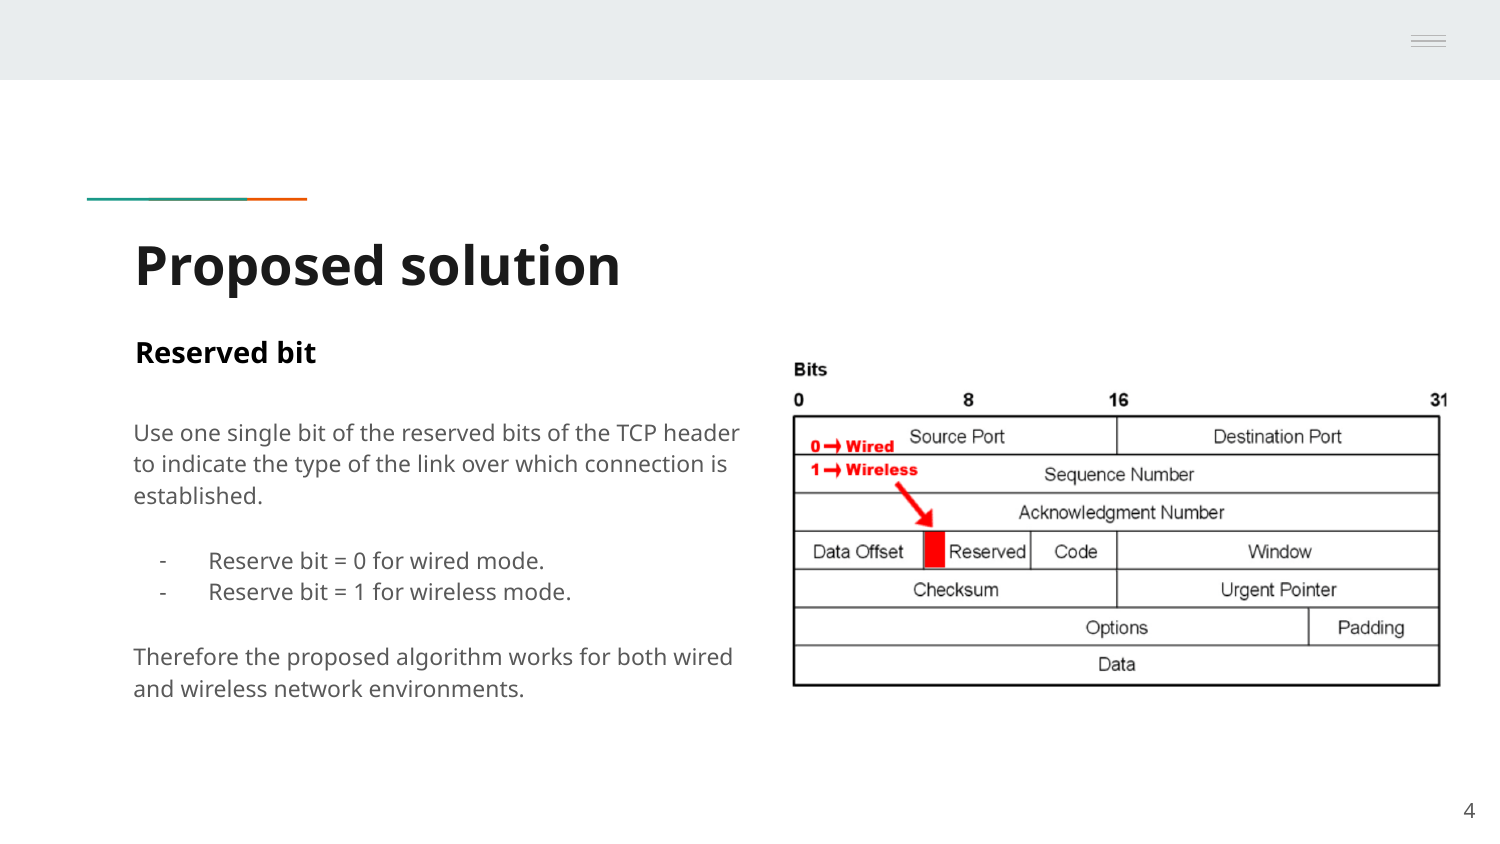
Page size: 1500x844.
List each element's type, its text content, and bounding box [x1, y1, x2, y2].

picture [773, 352, 1451, 697]
list Use one single bit of the reserved bits of the TCP header to indicate the type of the link over which connection is established. Reserve bit = 0 for wired mode. Reserve bit = 1 for wireless mode. Therefore the proposed algorithm works for both wired and wireless network environments. [118, 399, 757, 743]
title Proposed solution [119, 216, 759, 386]
slide_number ‹#› [1400, 779, 1491, 844]
text_box Reserved bit [120, 319, 1046, 385]
